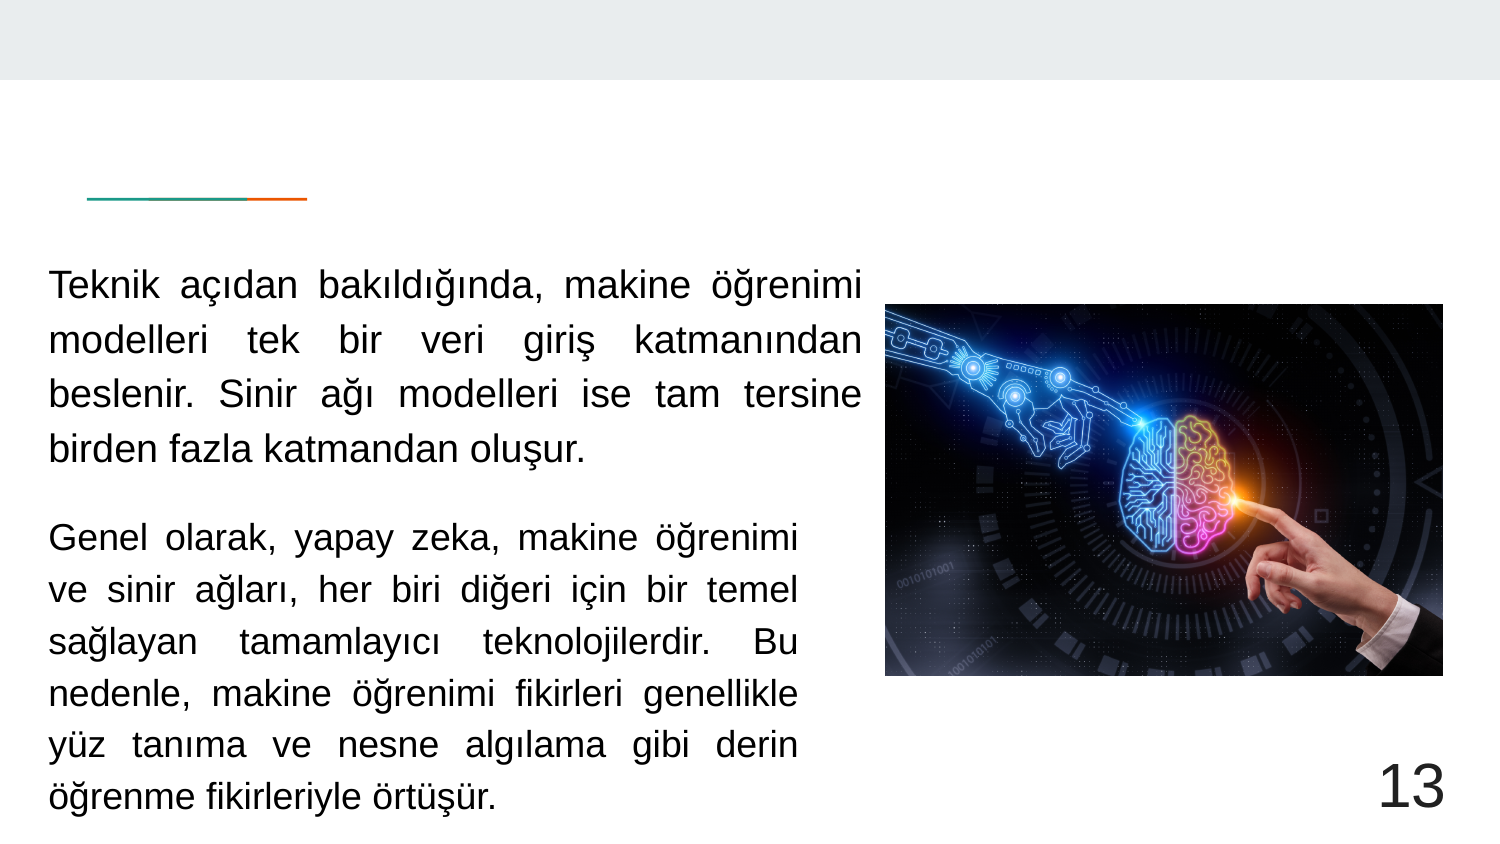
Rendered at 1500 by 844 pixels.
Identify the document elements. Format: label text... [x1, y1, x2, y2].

list Genel olarak, yapay zeka, makine öğrenimi ve sinir ağları, her biri diğeri için bir temel sağlayan tamamlayıcı teknolojilerdir. Bu nedenle, makine öğrenimi fikirleri genellikle yüz tanıma ve nesne algılama gibi derin öğrenme fikirleriyle örtüşür. [33, 491, 814, 828]
text_box 13 [1362, 729, 1490, 835]
list Teknik açıdan bakıldığında, makine öğrenimi modelleri tek bir veri giriş katmanından beslenir. Sinir ağı modelleri ise tam tersine birden fazla katmandan oluşur. [33, 237, 879, 475]
picture [885, 304, 1443, 676]
